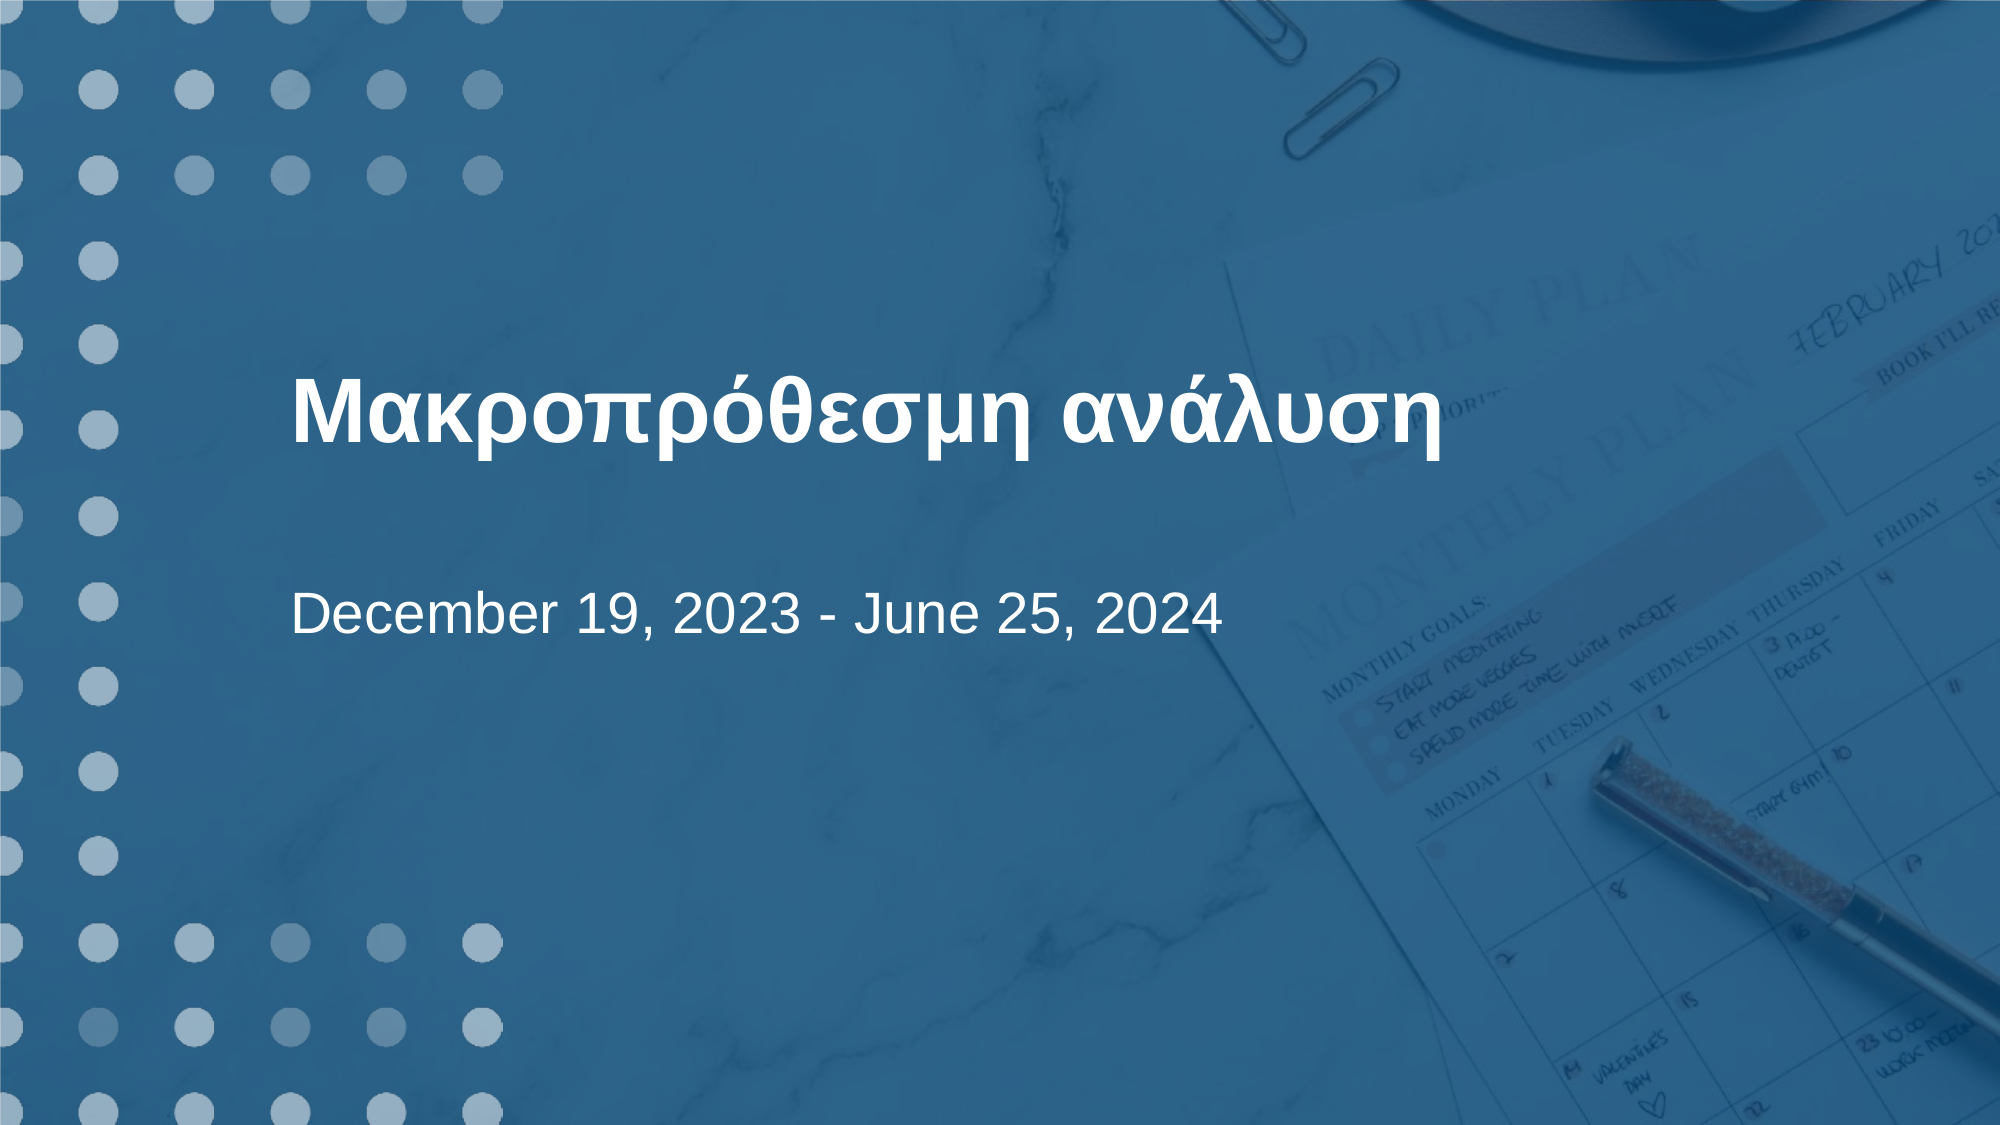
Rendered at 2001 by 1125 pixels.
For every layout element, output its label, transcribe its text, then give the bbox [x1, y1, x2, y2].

text_box Μακροπρόθεσμη ανάλυση [290, 350, 1462, 461]
picture [0, 0, 503, 1125]
text_box December 19, 2023 - June 25, 2024 [290, 539, 1845, 645]
